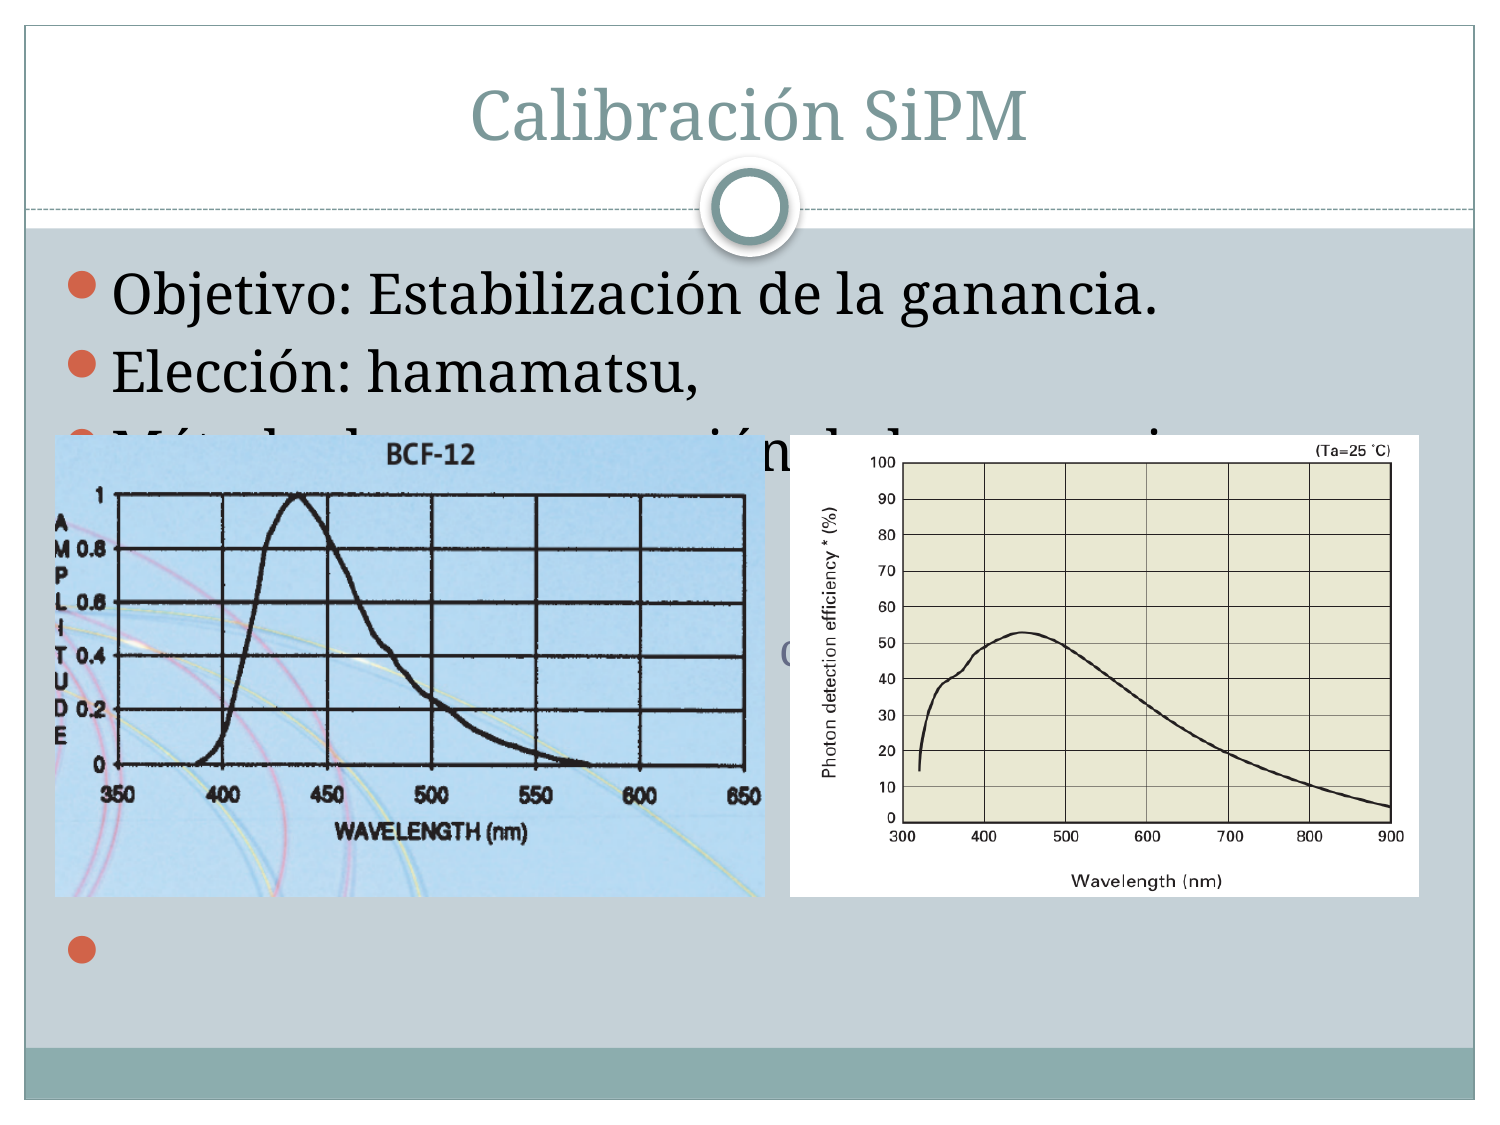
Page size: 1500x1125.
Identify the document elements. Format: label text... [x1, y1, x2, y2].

picture [54, 435, 766, 897]
picture [789, 435, 1419, 897]
title Calibración SiPM [49, 37, 1450, 162]
